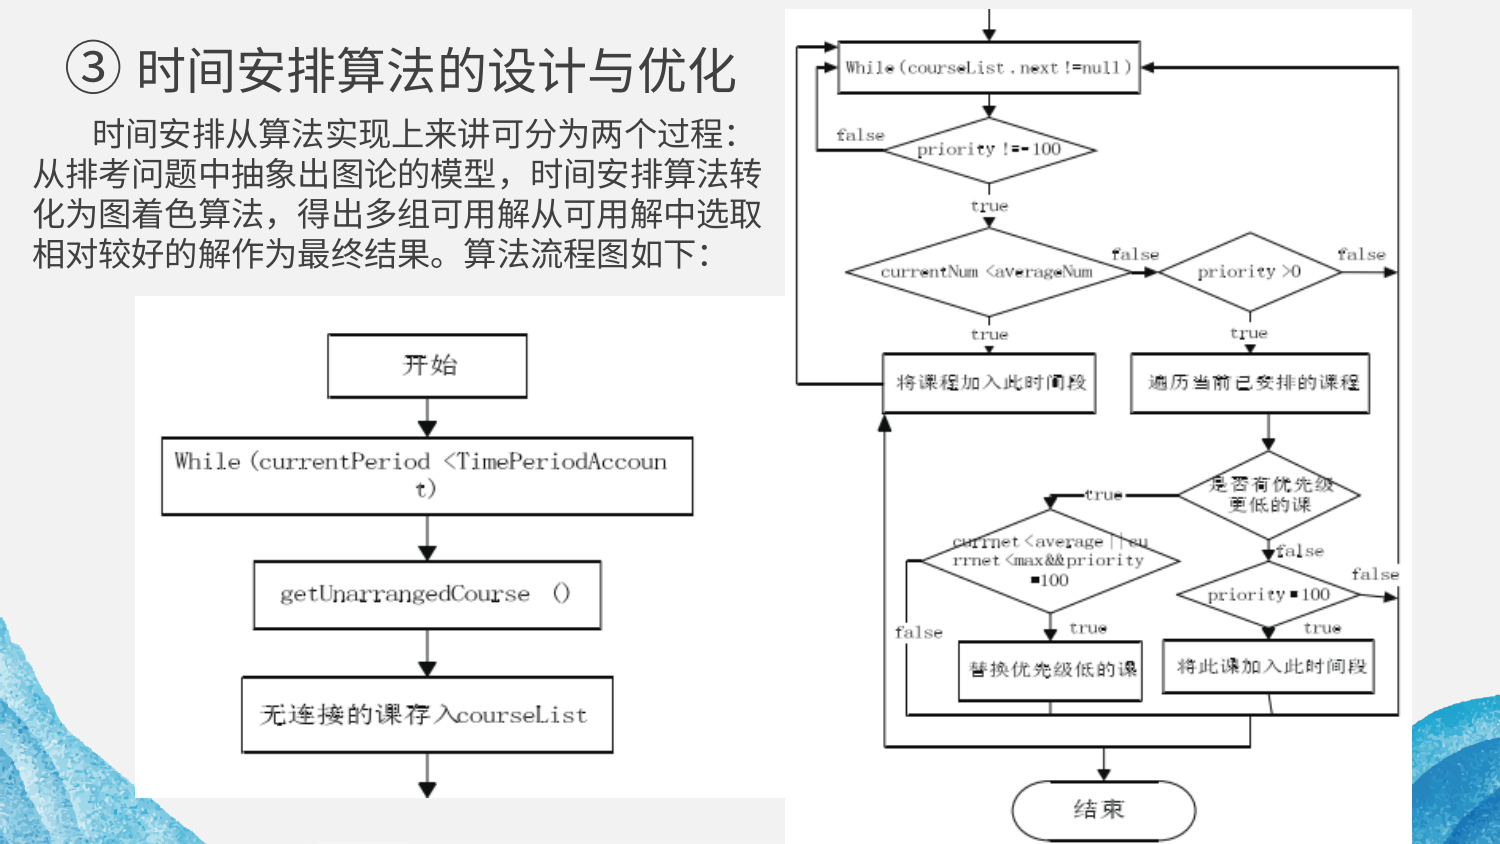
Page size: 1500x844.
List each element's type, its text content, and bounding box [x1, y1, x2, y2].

picture [0, 9, 1500, 844]
text_box 时间安排从算法实现上来讲可分为两个过程：从排考问题中抽象出图论的模型，时间安排算法转化为图着色算法，得出多组可用解从可用解中选取相对较好的解作为最终结果。算法流程图如下： [17, 106, 779, 202]
text_box ③时间安排算法的设计与优化 [64, 35, 738, 98]
